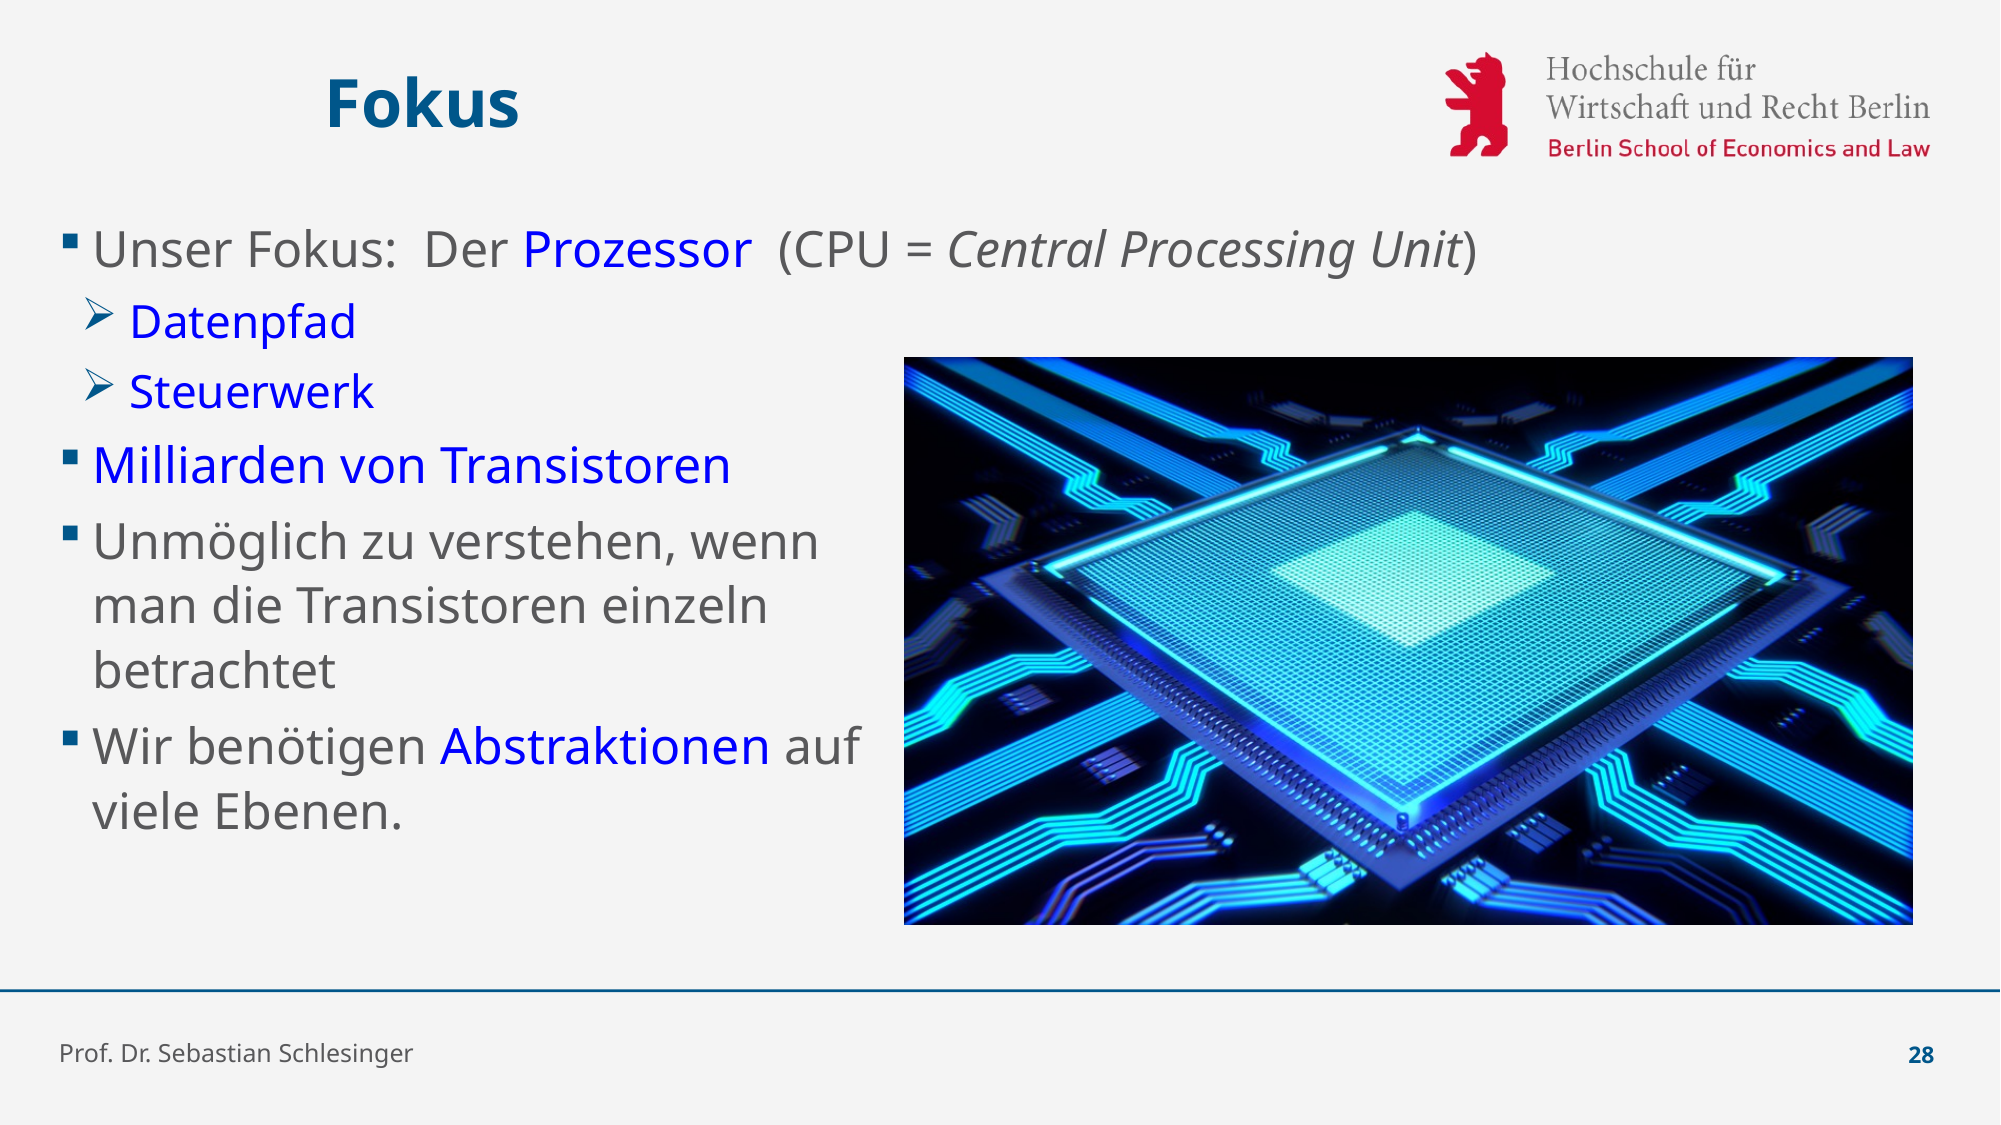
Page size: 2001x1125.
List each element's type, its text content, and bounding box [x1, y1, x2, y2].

picture [1885, 741, 1897, 747]
picture [1434, 49, 1937, 165]
slide_number 28 [1805, 1012, 1941, 1072]
list Unser Fokus: Der Prozessor (CPU = Central Processing Unit) Datenpfad Steuerwerk Milliarden von Transistoren Unmöglich zu verstehen, wenn man die Transistoren einzeln betrachtet Wir benötigen Abstraktionen auf viele Ebenen. [59, 212, 1941, 943]
picture [1831, 679, 1837, 686]
picture [904, 357, 1913, 925]
title Fokus [324, 53, 1575, 149]
picture [1887, 728, 1901, 735]
picture [1898, 747, 1907, 752]
picture [1810, 693, 1822, 699]
footer Prof. Dr. Sebastian Schlesinger [58, 1012, 1440, 1072]
